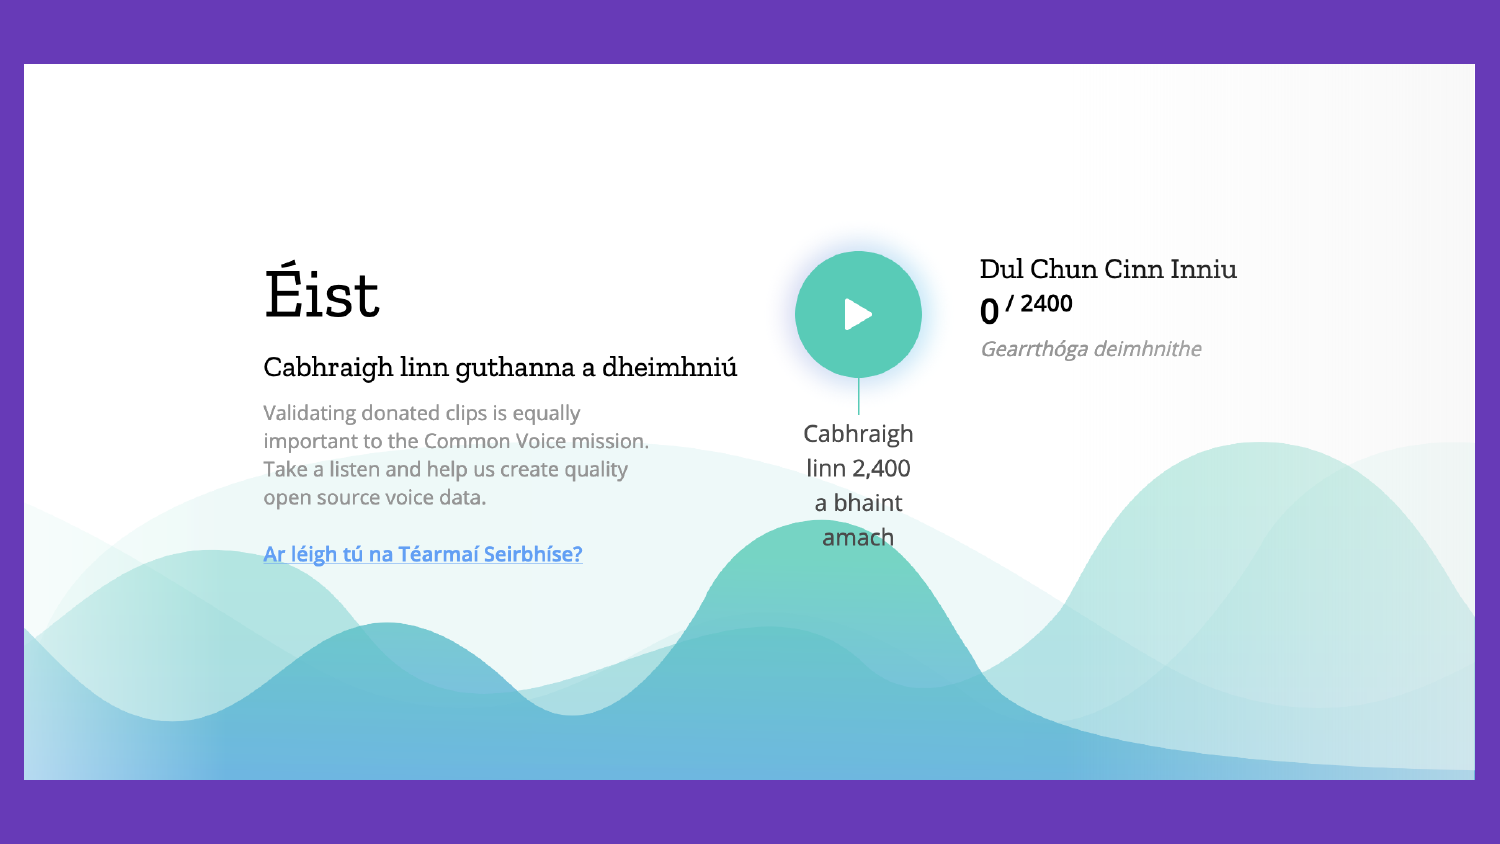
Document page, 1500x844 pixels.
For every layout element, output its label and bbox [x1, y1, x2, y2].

picture [24, 63, 1476, 780]
